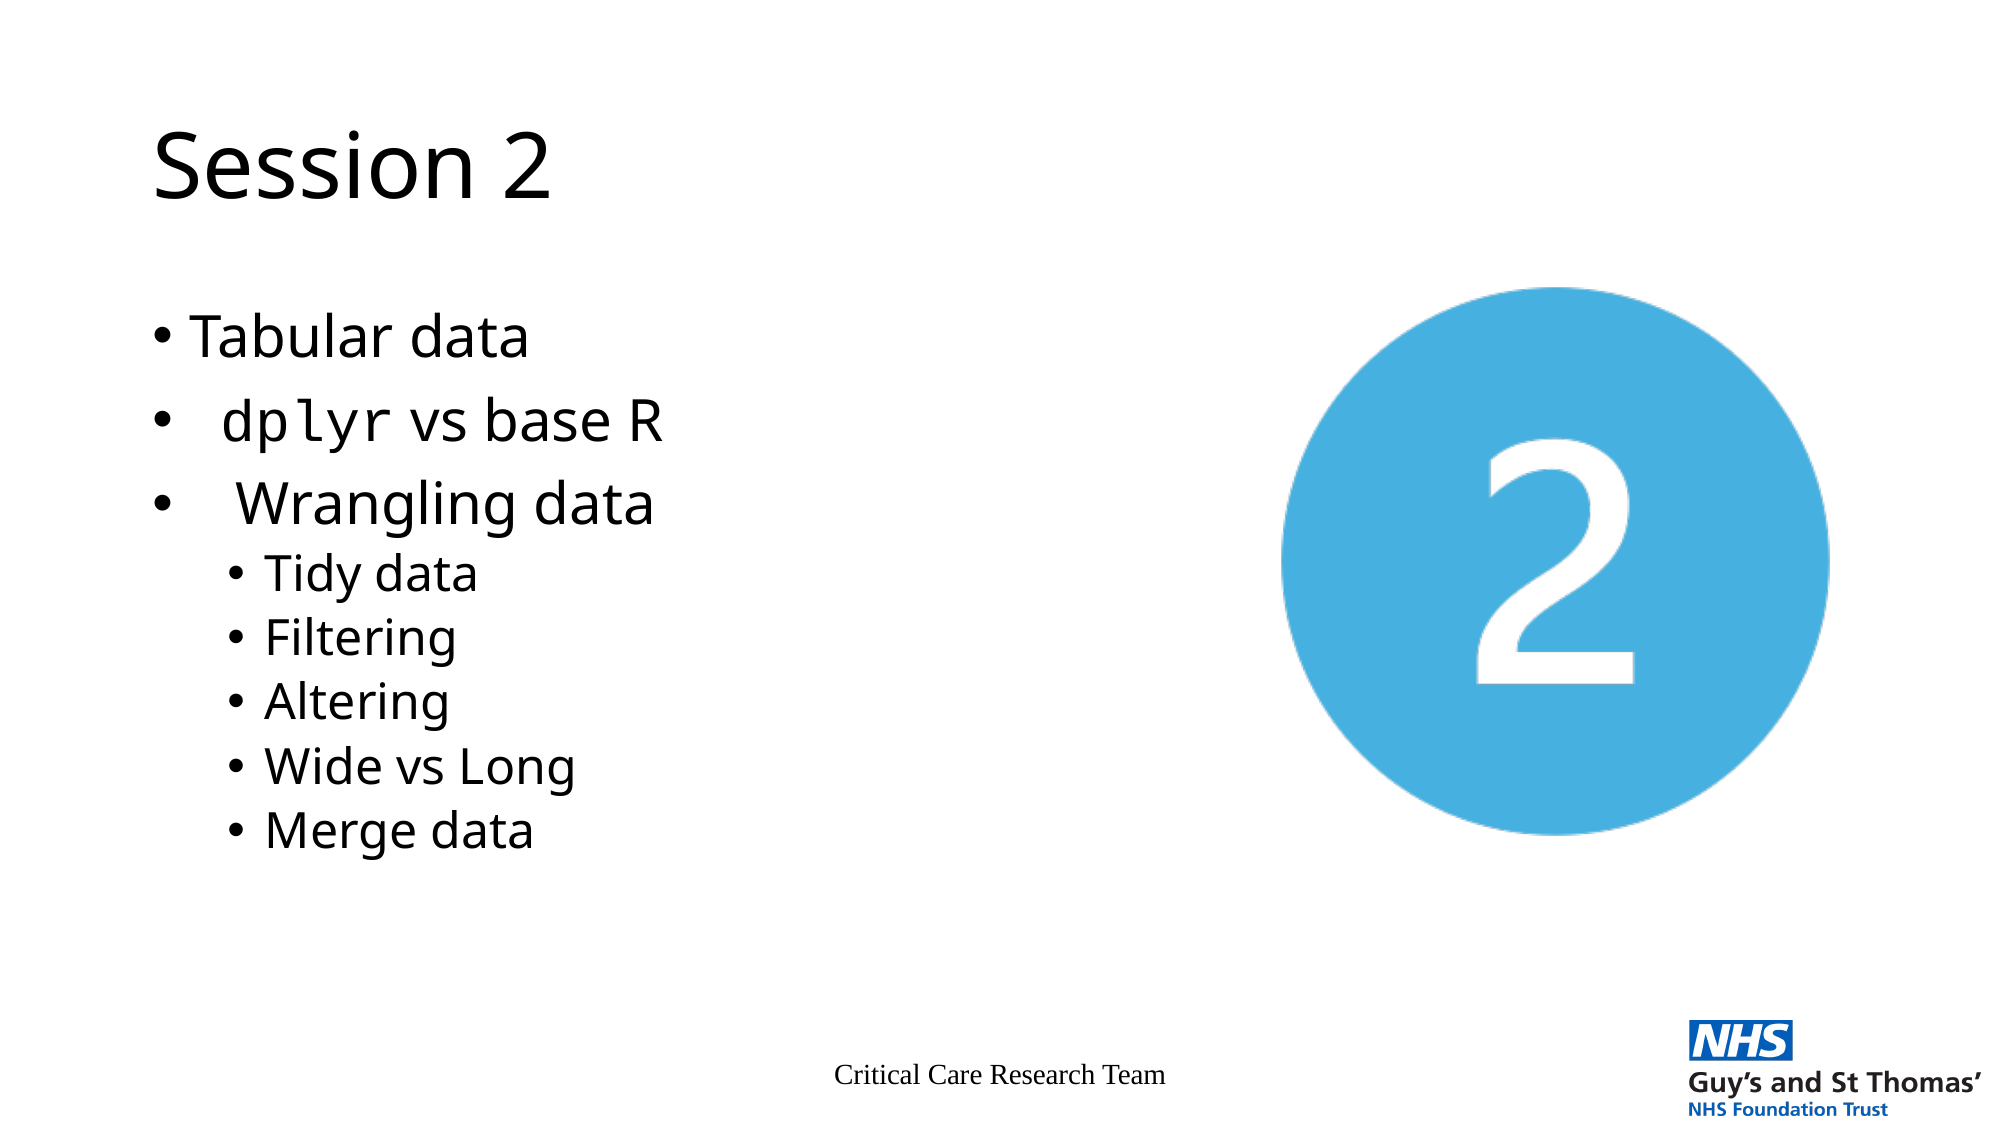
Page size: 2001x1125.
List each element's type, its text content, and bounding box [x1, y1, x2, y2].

list Tabular data dplyr vs base R Wrangling data Tidy data Filtering Altering Wide vs Long Merge data [137, 299, 1863, 1014]
footer Critical Care Research Team [662, 1042, 1338, 1103]
picture [1210, 216, 1902, 909]
picture [1688, 1019, 1982, 1116]
title Session 2 [137, 59, 1863, 278]
